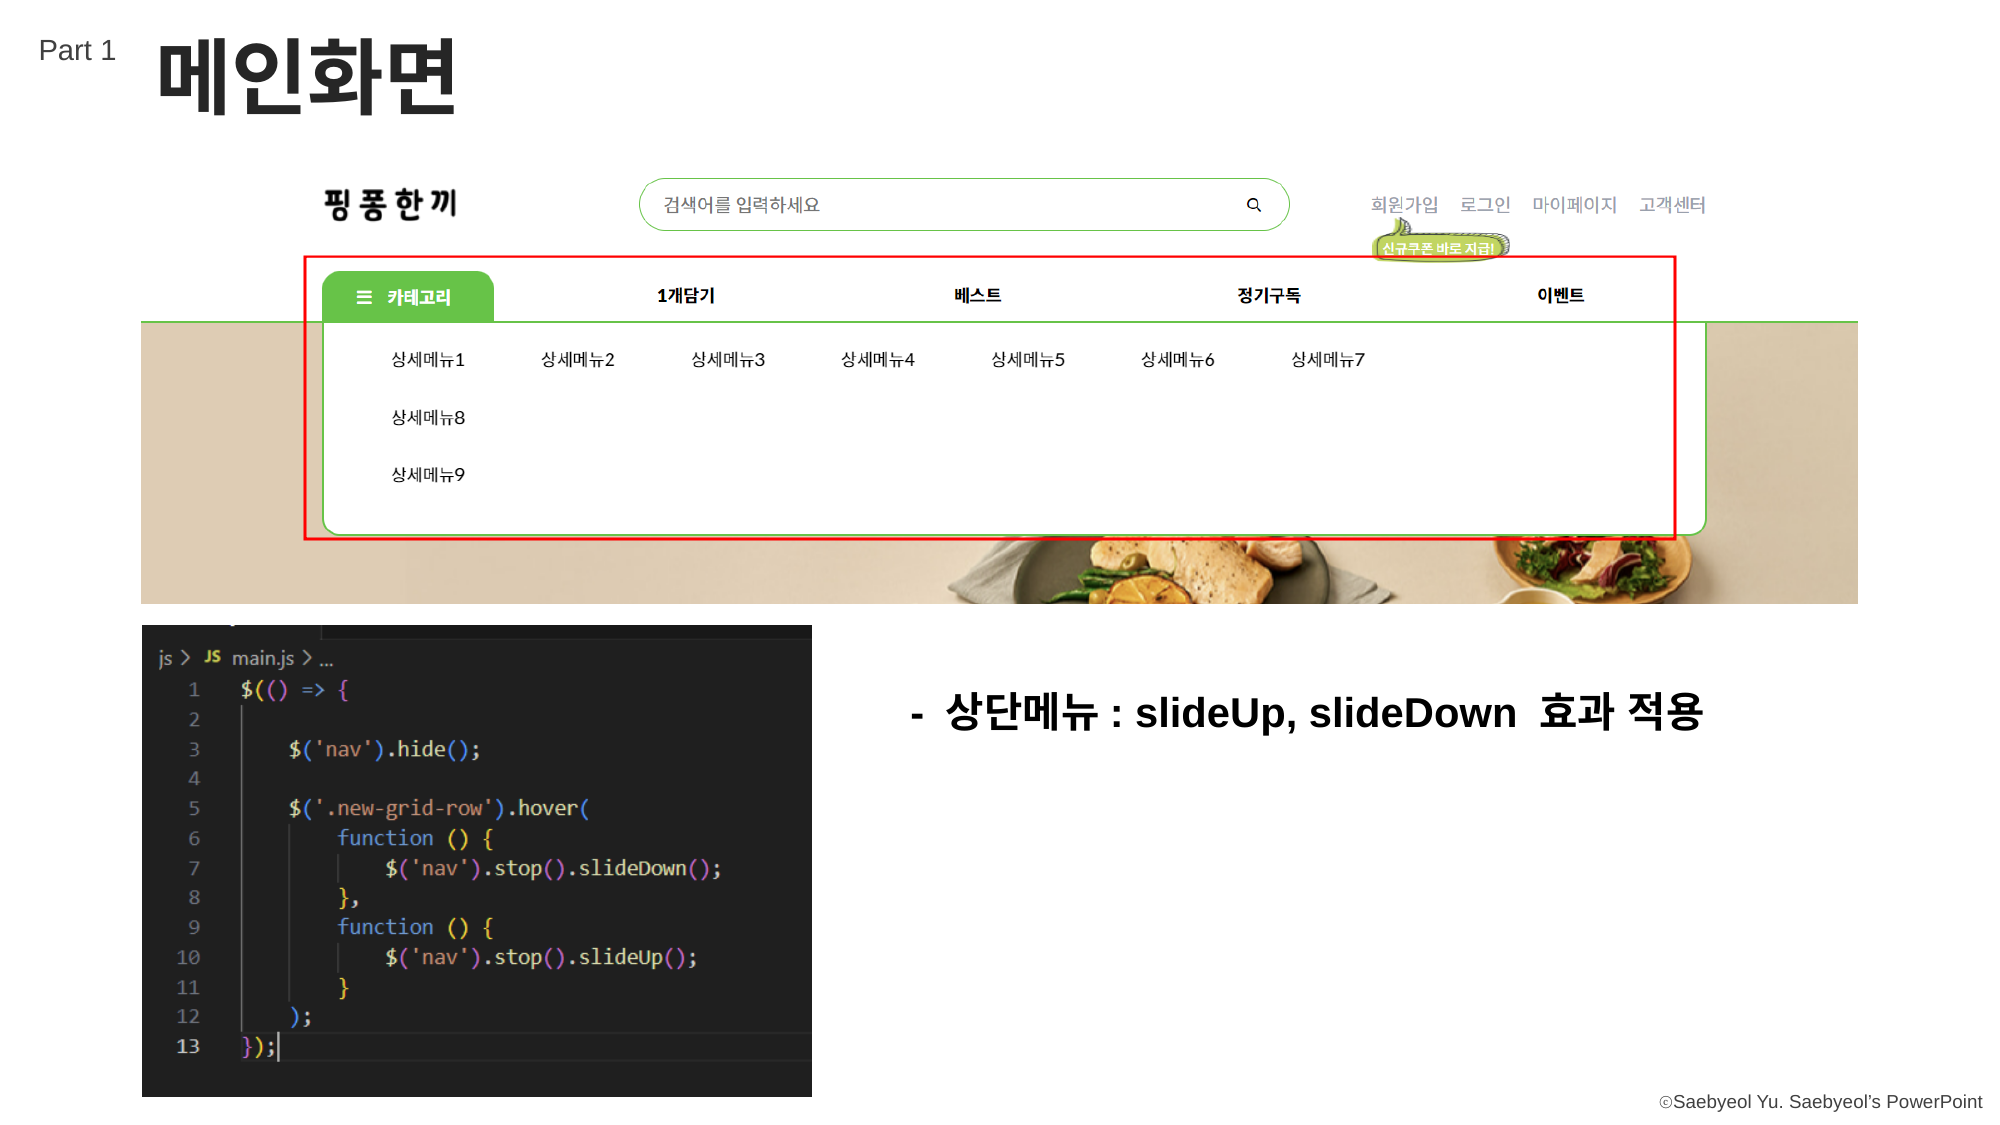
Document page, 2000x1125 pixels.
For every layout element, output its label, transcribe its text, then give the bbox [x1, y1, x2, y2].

picture [141, 146, 1858, 604]
text_box - 상단메뉴: slideUp, slideDown 효과 적용 [895, 653, 1839, 744]
picture [142, 625, 812, 1097]
text_box Part 1 [23, 23, 137, 74]
text_box 메인화면 [140, 17, 549, 133]
